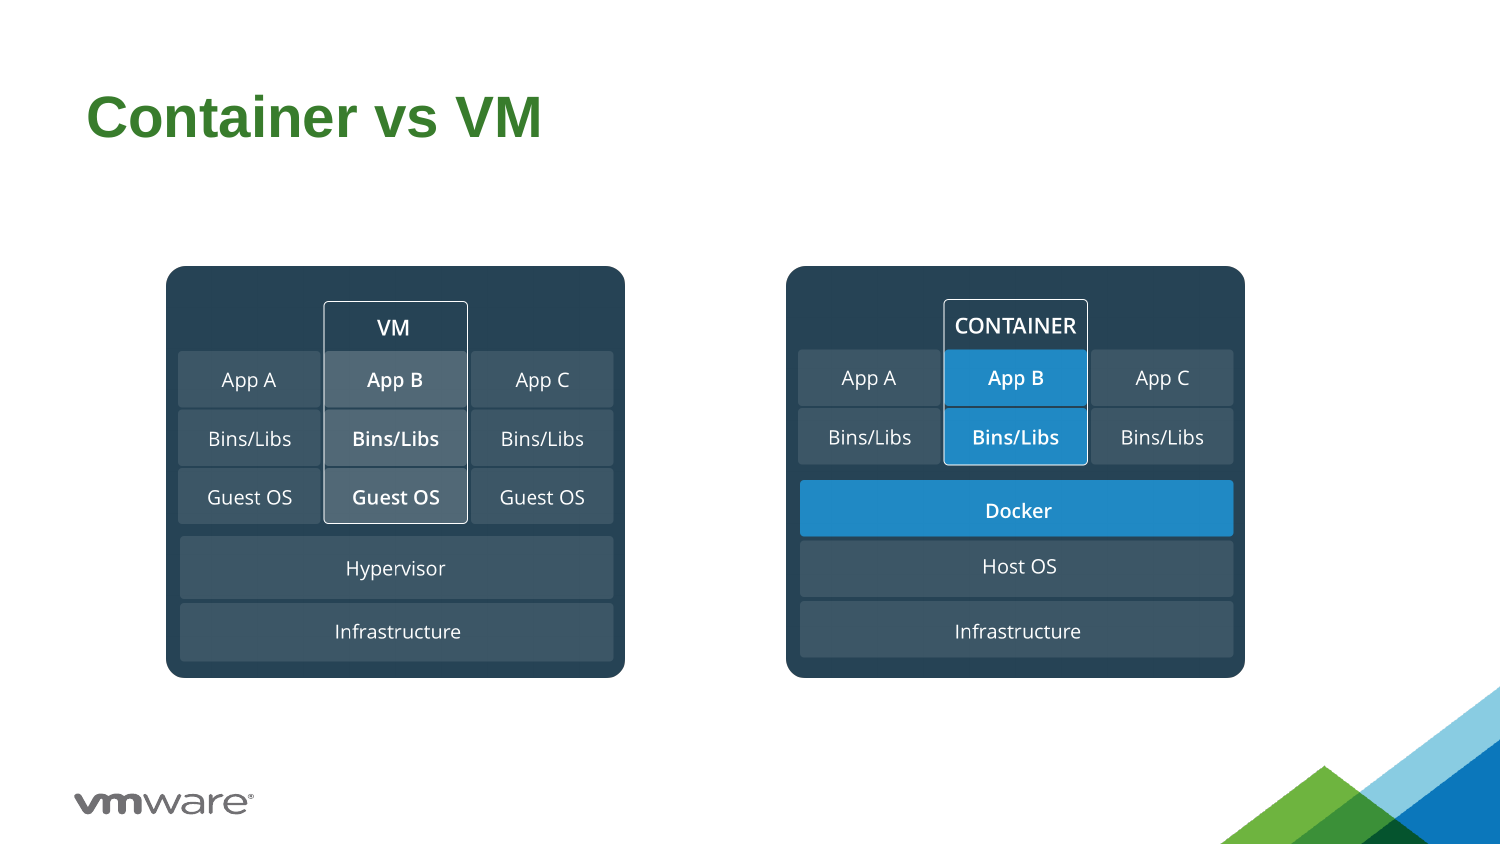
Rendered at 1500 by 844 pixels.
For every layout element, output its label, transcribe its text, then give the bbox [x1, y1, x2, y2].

picture [785, 265, 1246, 678]
picture [166, 265, 625, 678]
picture [1209, 684, 1500, 844]
title Container vs VM [86, 49, 1354, 150]
